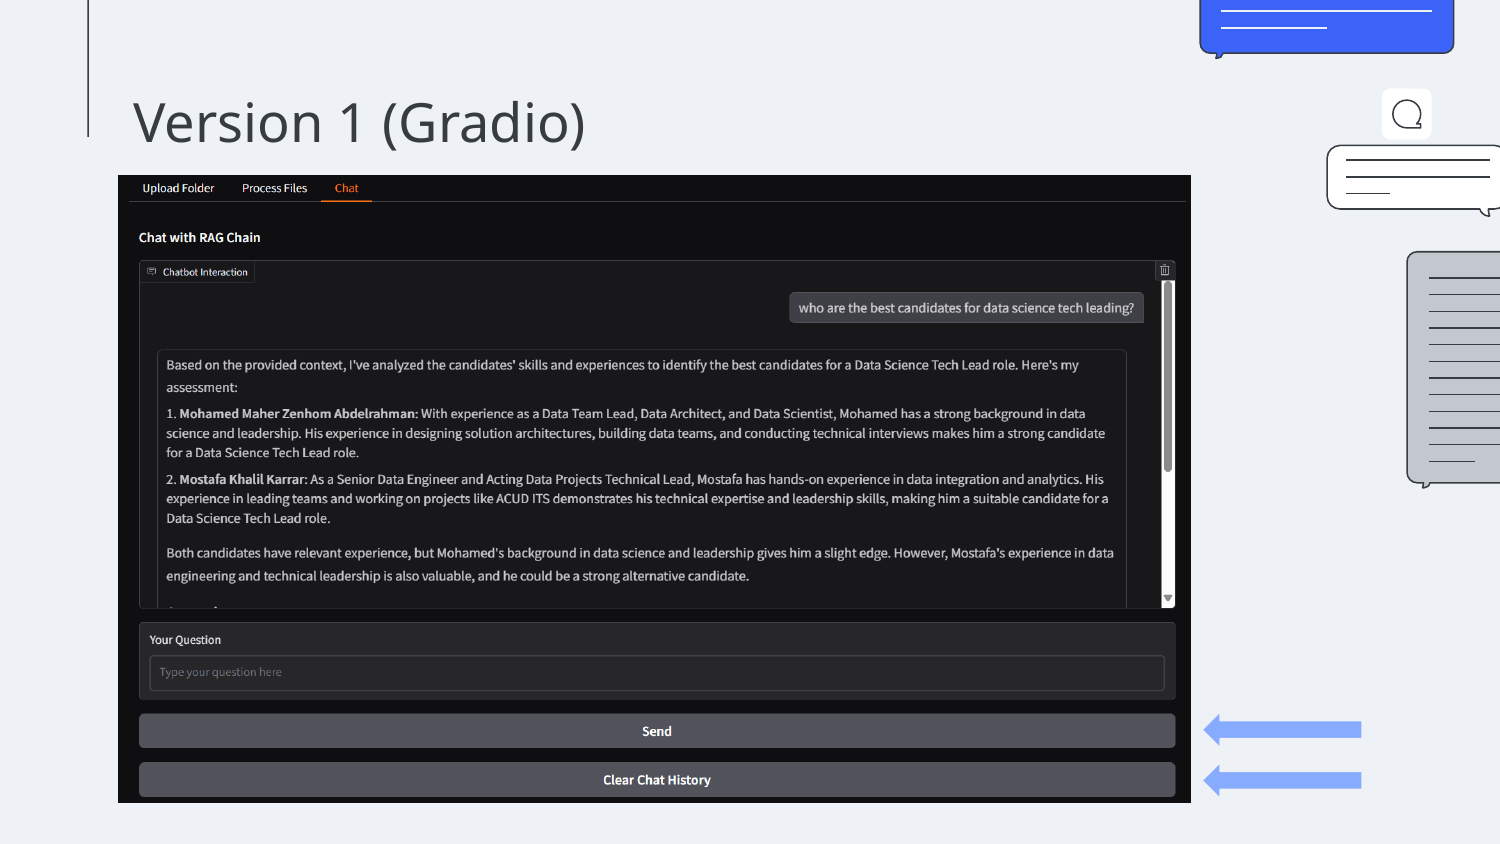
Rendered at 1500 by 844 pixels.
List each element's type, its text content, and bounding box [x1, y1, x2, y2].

title Version 1 (Gradio) [118, 72, 1382, 167]
text_box [1202, 711, 1363, 748]
text_box [1202, 762, 1363, 799]
picture [117, 175, 1191, 803]
